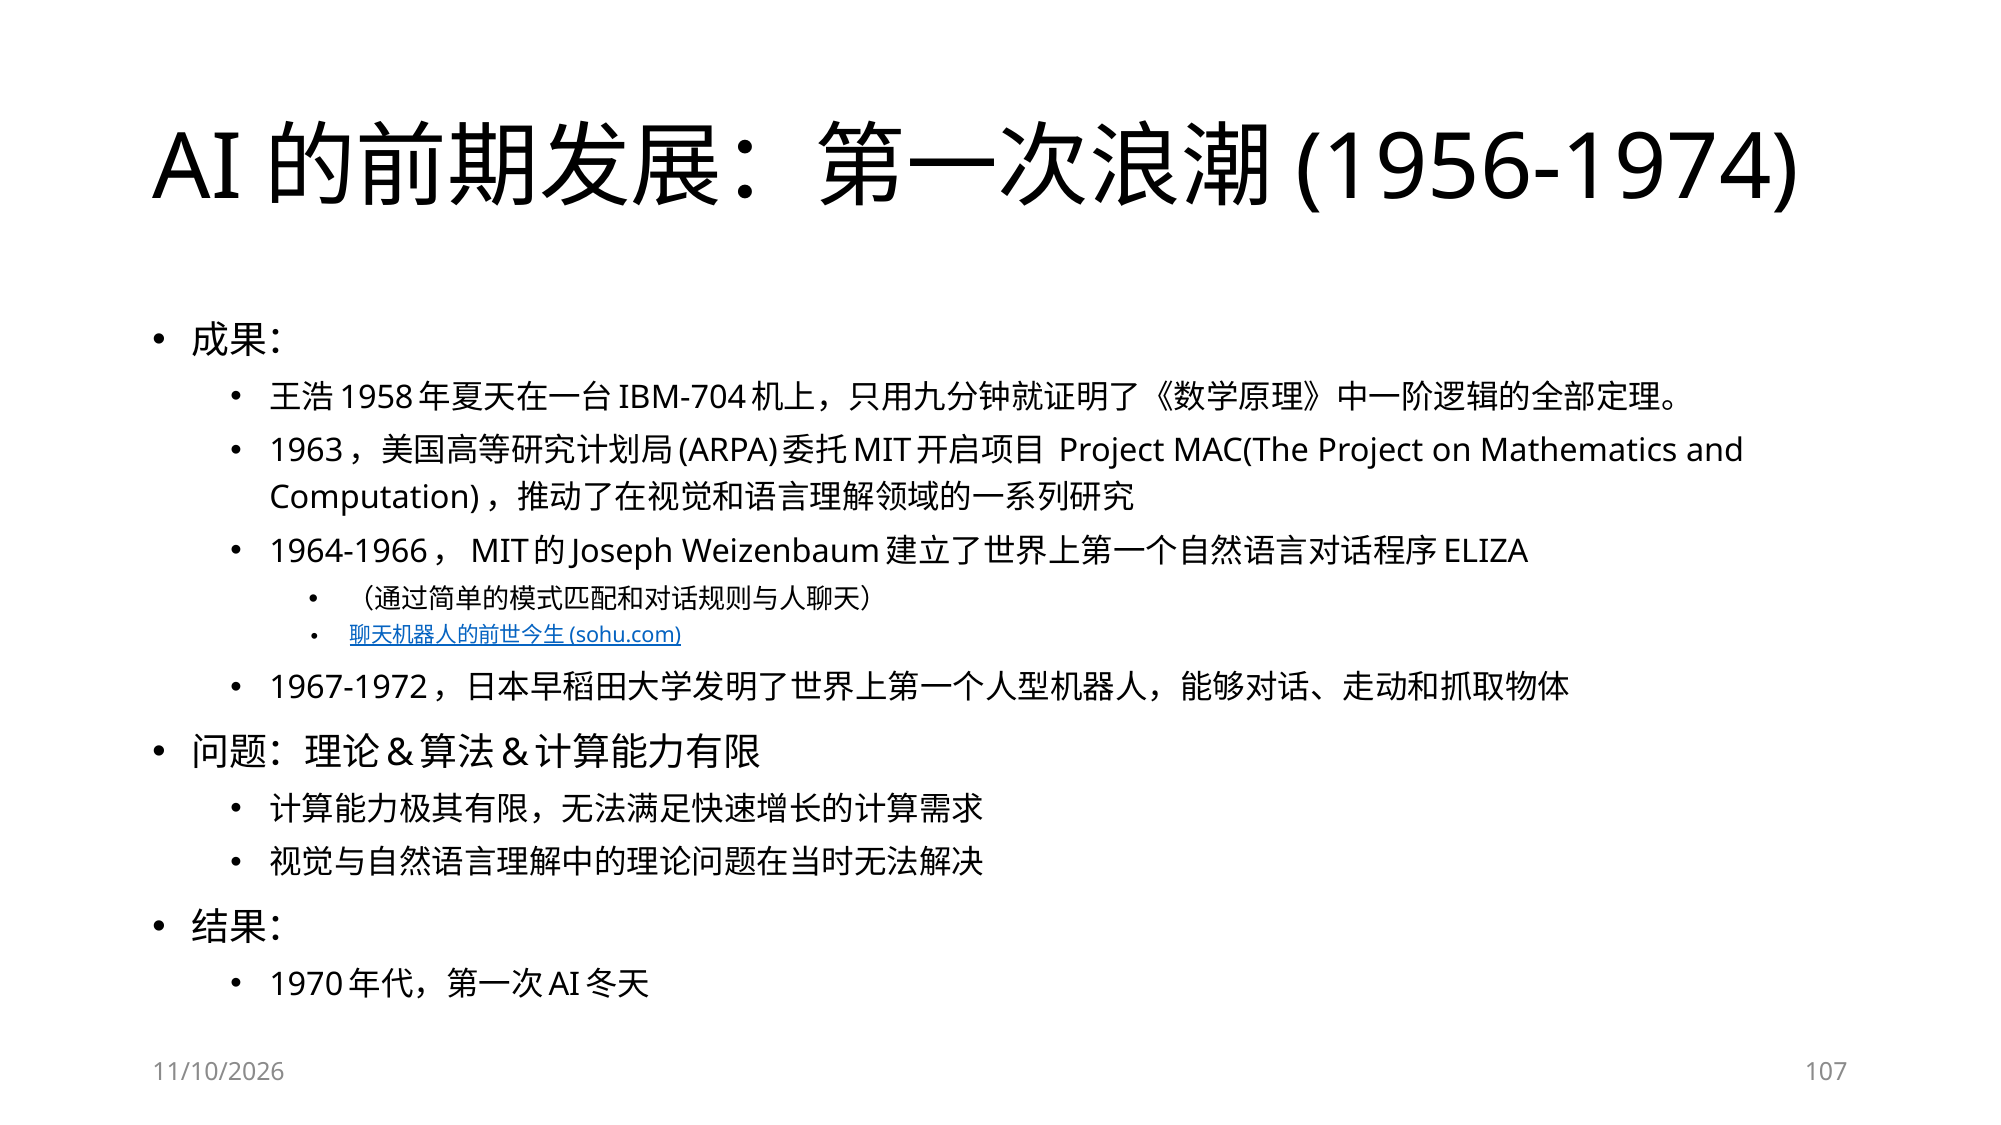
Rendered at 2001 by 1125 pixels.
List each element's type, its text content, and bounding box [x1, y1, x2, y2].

list 成果： 王浩1958年夏天在一台IBM-704机上，只用九分钟就证明了《数学原理》中一阶逻辑的全部定理。 1963，美国高等研究计划局(ARPA)委托MIT开启项目 Project MAC(The Project on Mathematics and Computation)，推动了在视觉和语言理解领域的一系列研究 1964-1966，MIT的Joseph Weizenbaum建立了世界上第一个自然语言对话程序ELIZA （通过简单的模式匹配和对话规则与人聊天） 聊天机器人的前世今生 (sohu.com) 1967-1972，日本早稻田大学发明了世界上第一个人型机器人，能够对话、走动和抓取物体 问题：理论&算法&计算能力有限 计算能力极其有限，无法满足快速增长的计算需求 视觉与自然语言理解中的理论问题在当时无法解决 结果： 1970年代，第一次AI冬天 [137, 299, 1863, 1014]
slide_number 107 [1412, 1042, 1863, 1103]
title AI的前期发展：第一次浪潮(1956-1974) [137, 59, 1863, 278]
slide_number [137, 1042, 588, 1103]
